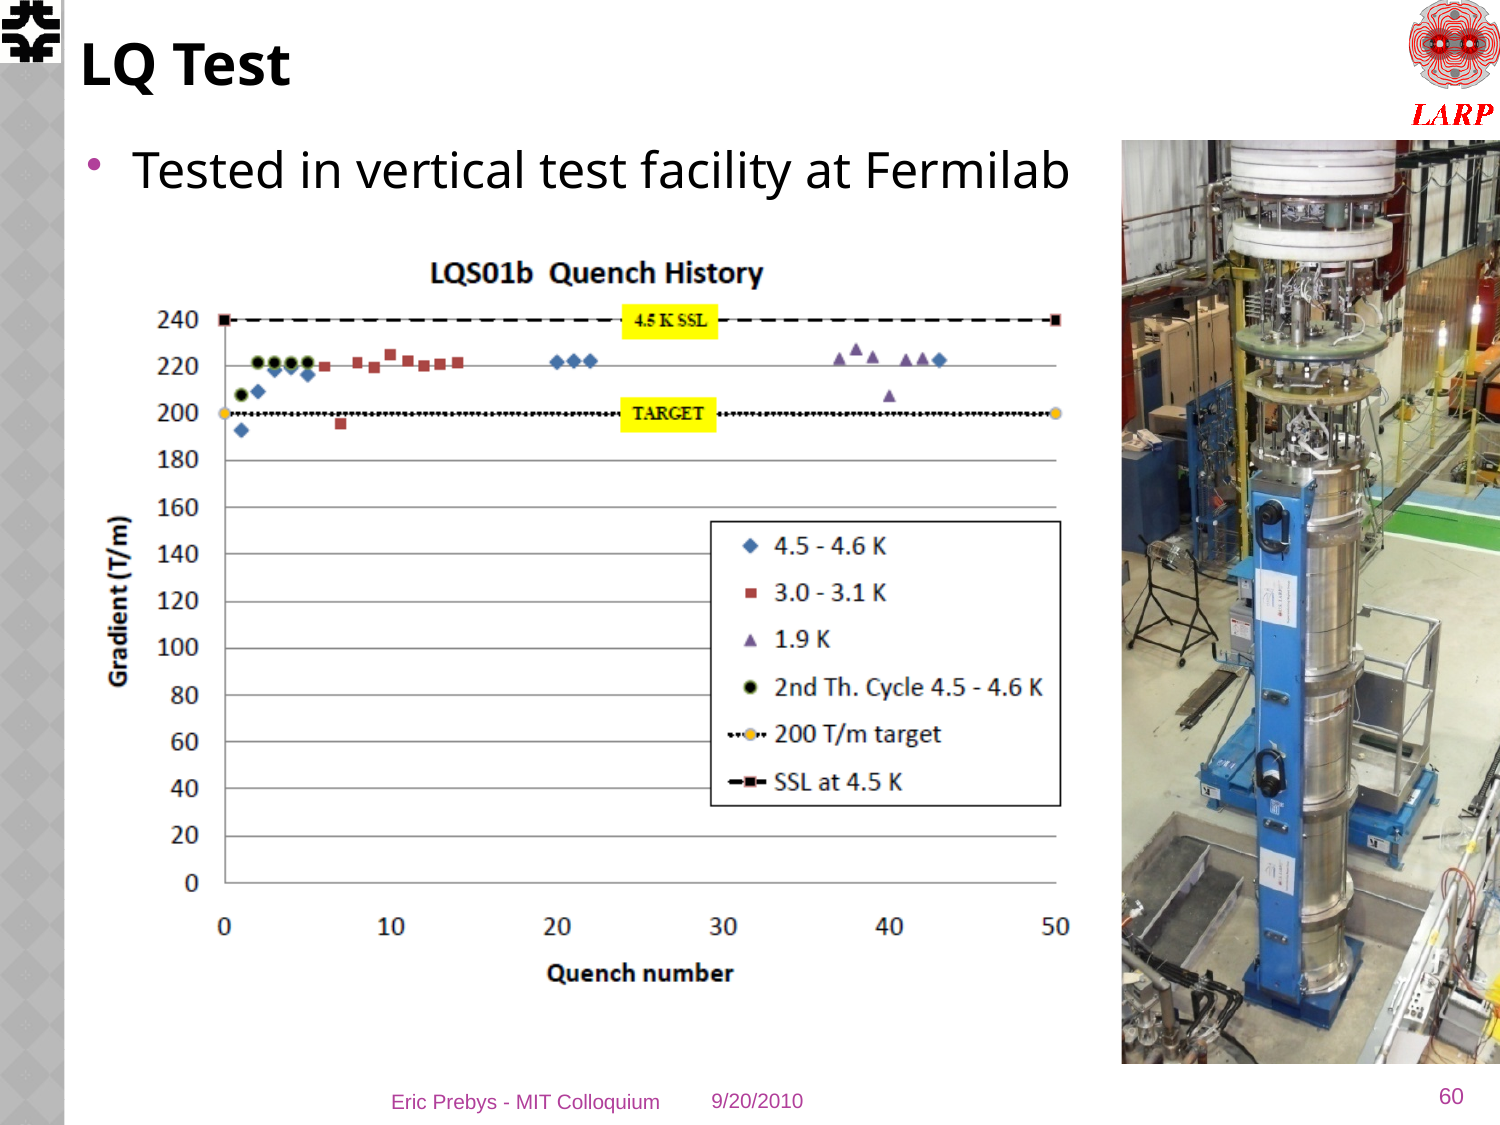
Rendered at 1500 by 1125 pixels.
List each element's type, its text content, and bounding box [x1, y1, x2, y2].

picture [1406, 0, 1500, 125]
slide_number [696, 1075, 1025, 1114]
picture [1121, 139, 1500, 1065]
footer Eric Prebys - MIT Colloquium [75, 1075, 675, 1114]
table_cell Gauss [0, 0, 65, 1125]
list Tested in vertical test facility at Fermilab [72, 131, 1444, 236]
picture [0, 0, 61, 63]
title LQ Test [72, 24, 1428, 98]
picture [81, 253, 1108, 998]
slide_number 60 [1367, 1075, 1465, 1110]
